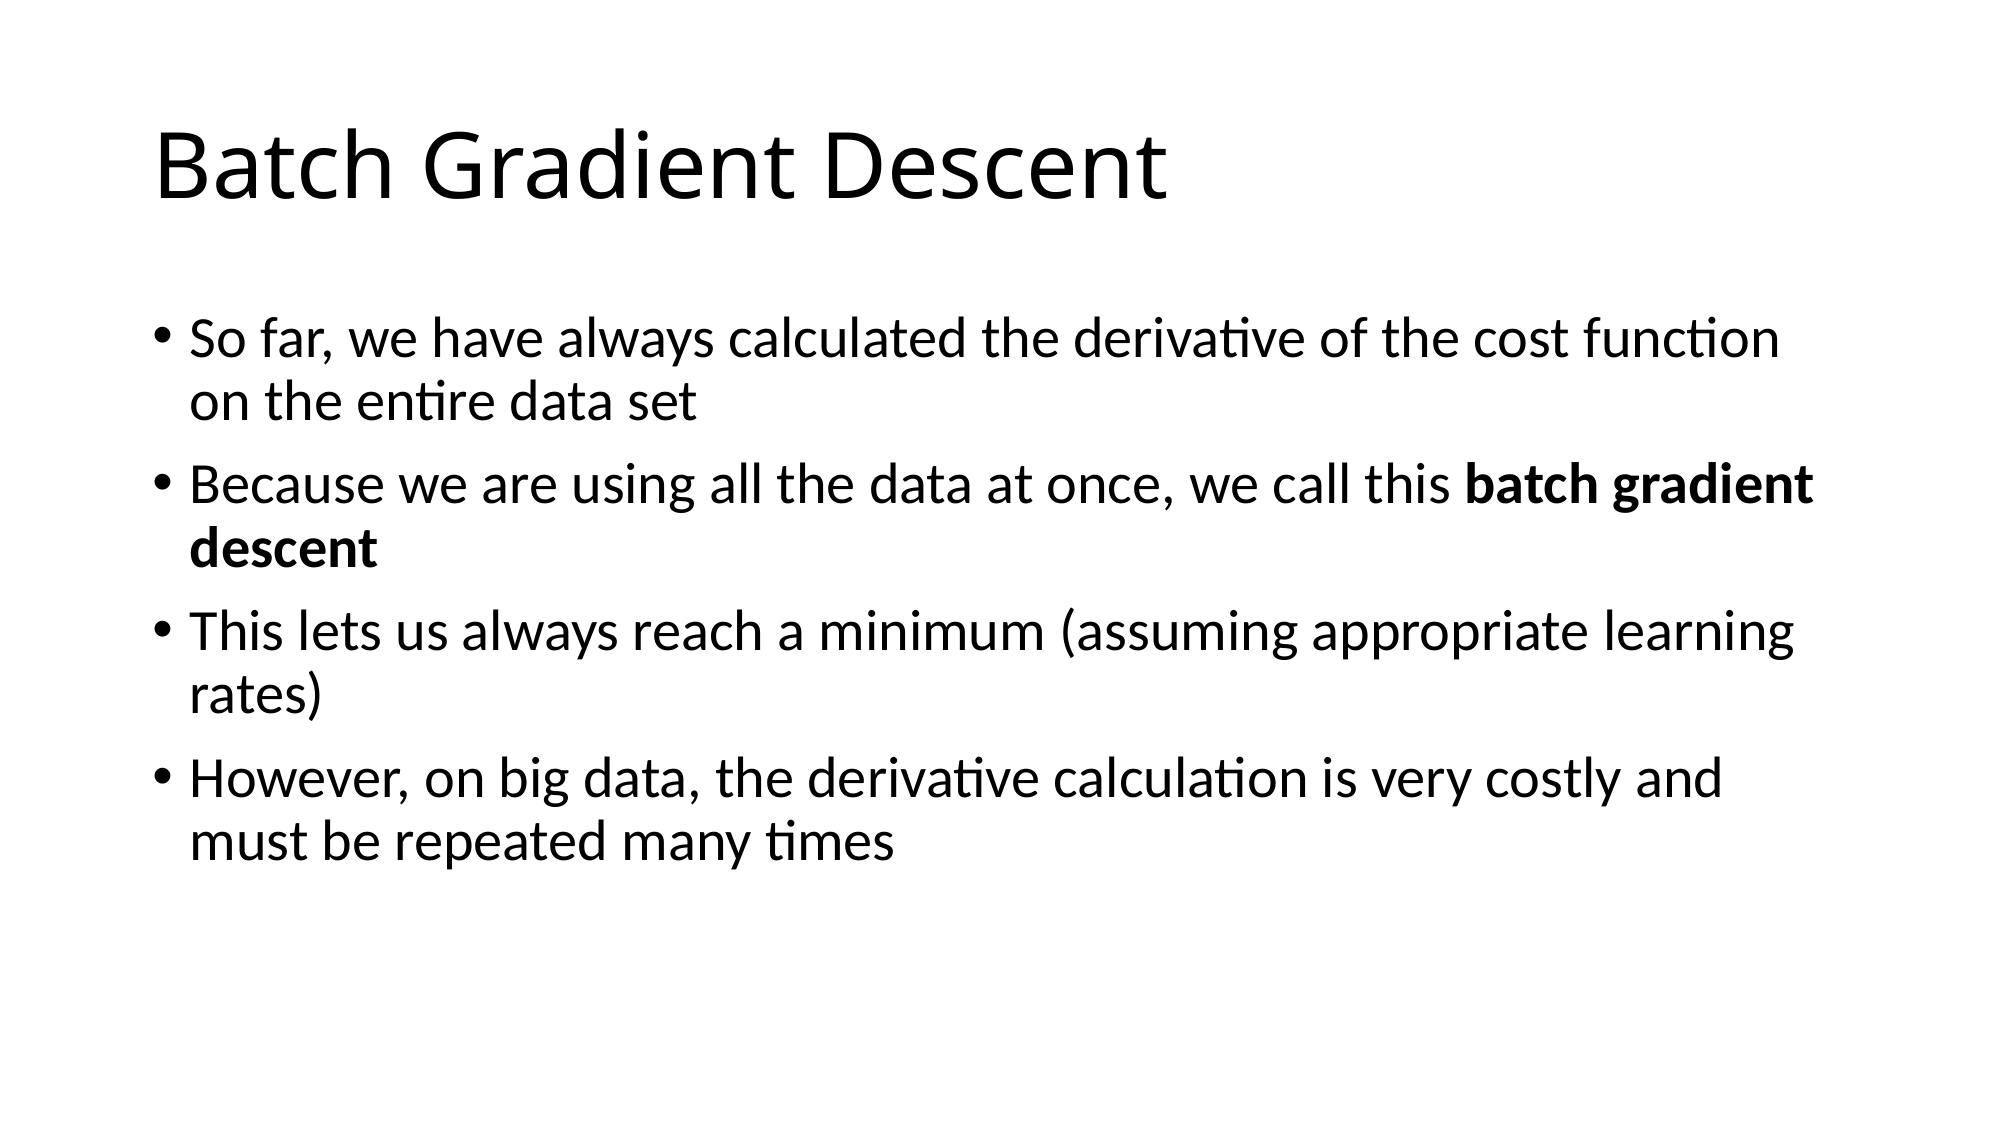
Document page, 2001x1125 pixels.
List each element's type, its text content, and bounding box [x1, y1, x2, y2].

list So far, we have always calculated the derivative of the cost function on the entire data set Because we are using all the data at once, we call this batch gradient descent This lets us always reach a minimum (assuming appropriate learning rates) However, on big data, the derivative calculation is very costly and must be repeated many times [137, 299, 1863, 1014]
title Batch Gradient Descent [137, 59, 1863, 278]
